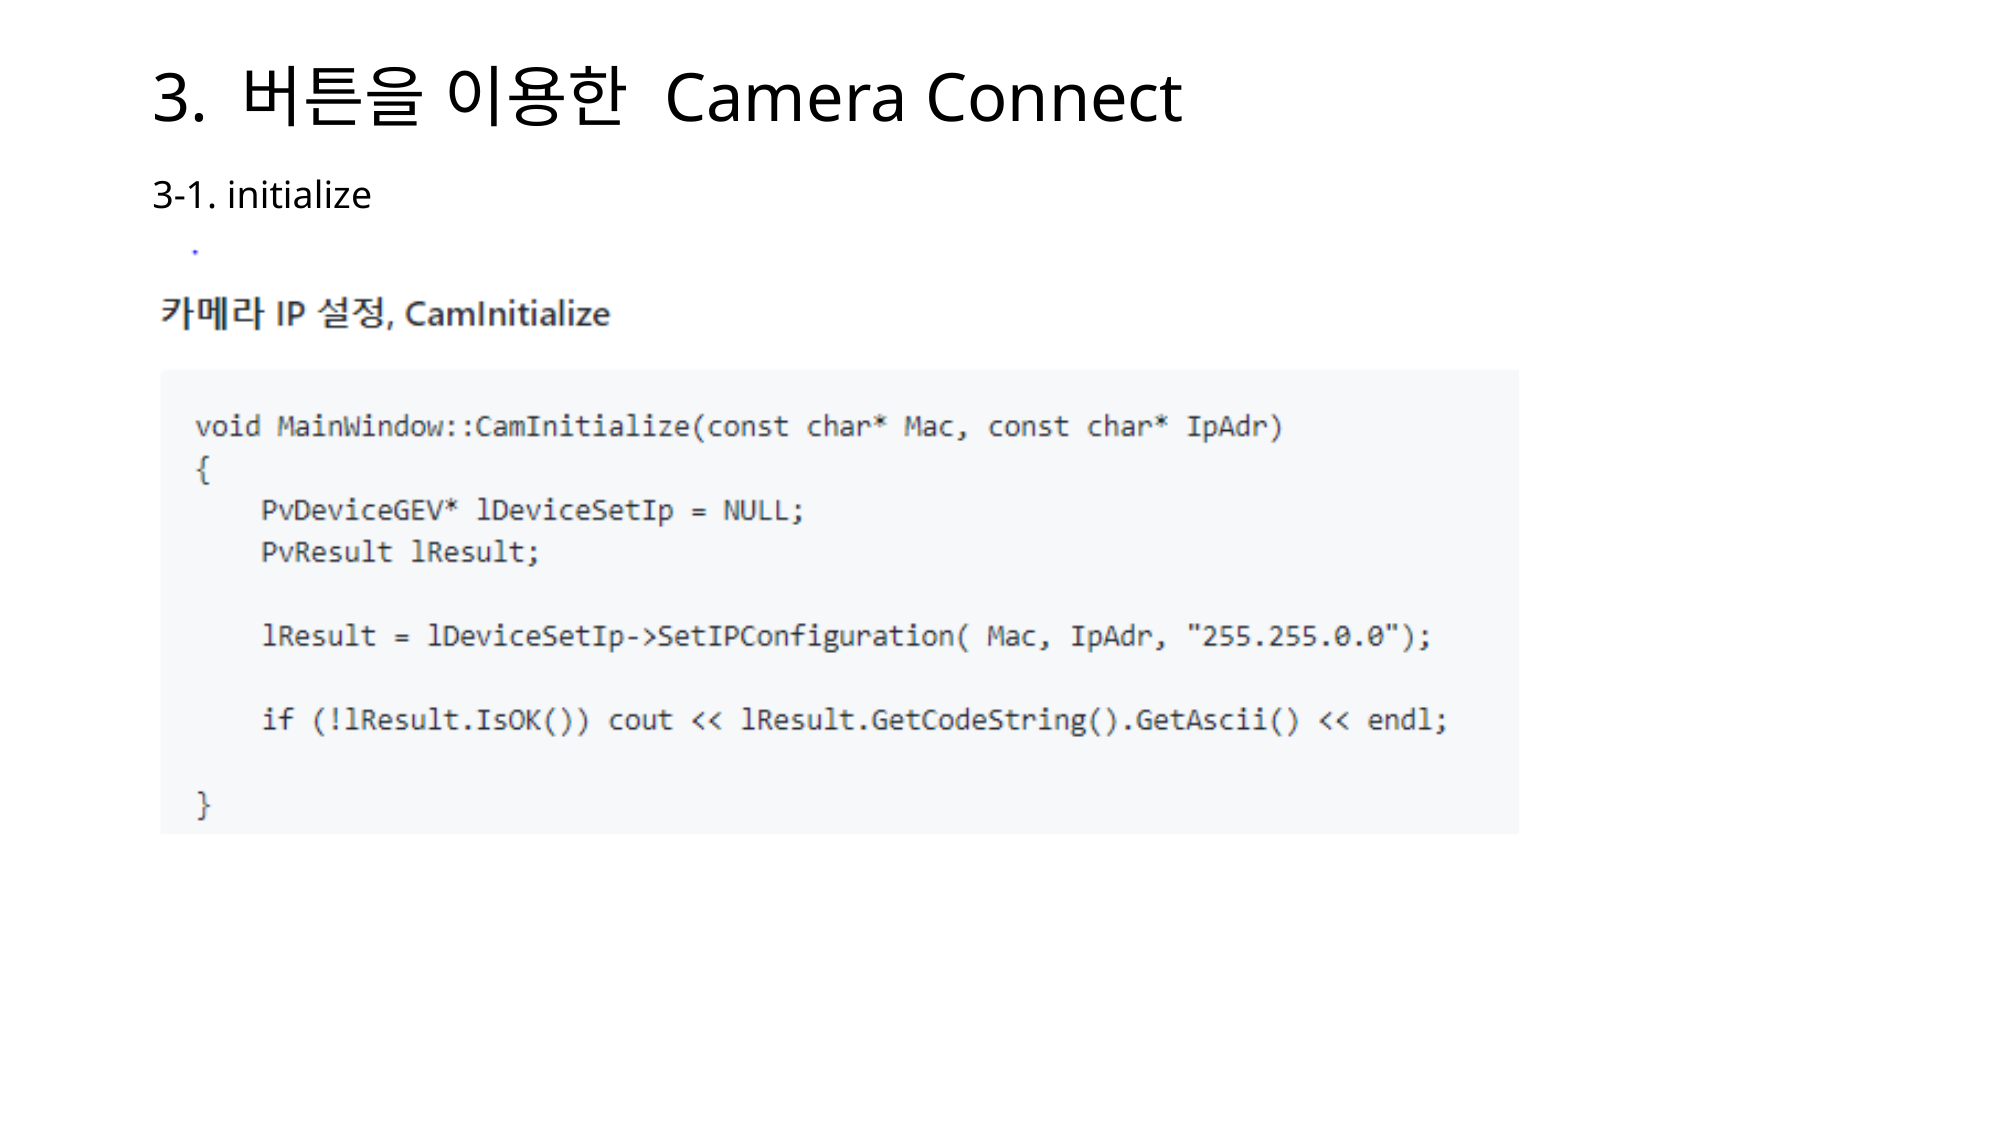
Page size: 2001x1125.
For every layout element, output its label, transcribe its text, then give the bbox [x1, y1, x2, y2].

text_box 3-1. initialize [137, 163, 1294, 224]
picture [137, 249, 1519, 834]
title 3. 버튼을 이용한 Camera Connect [137, 59, 1863, 141]
